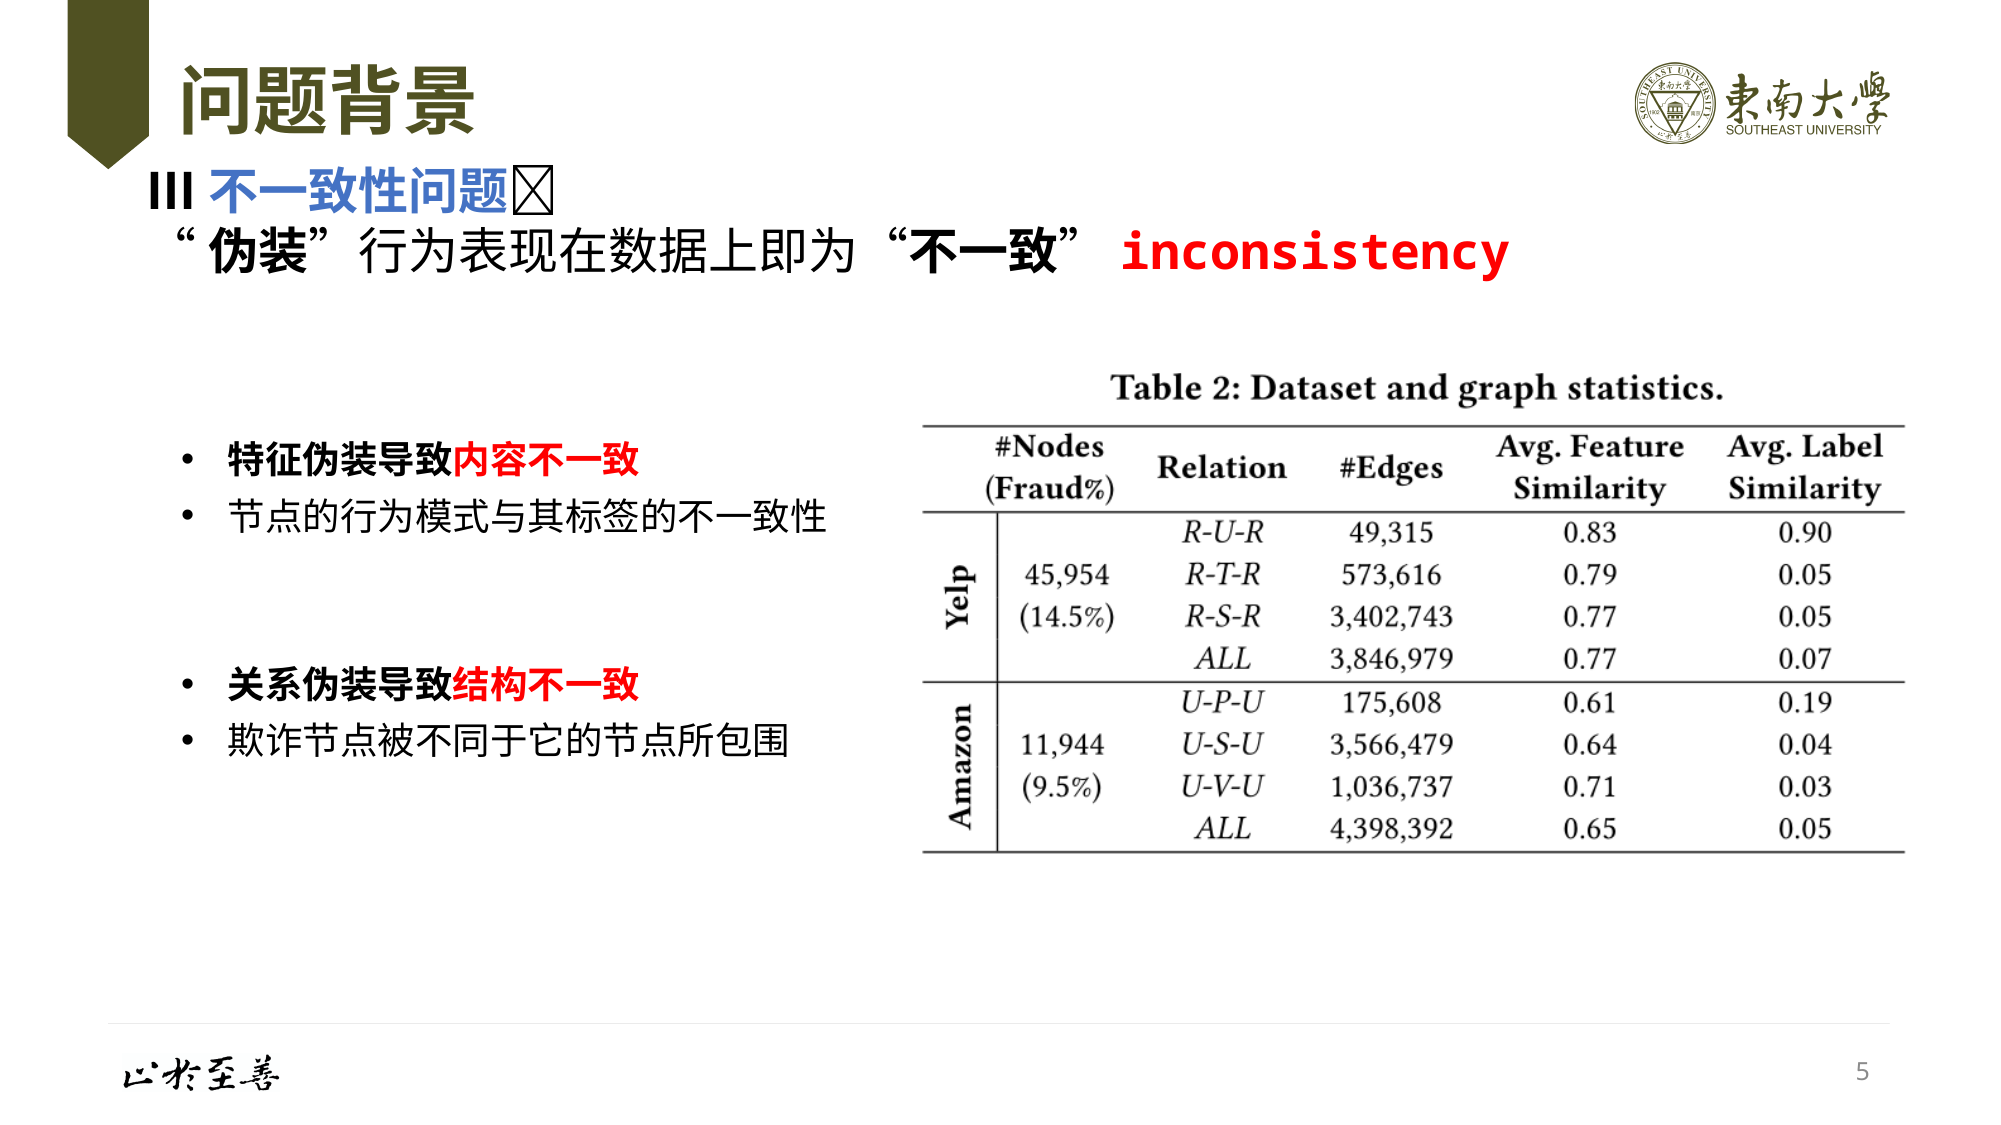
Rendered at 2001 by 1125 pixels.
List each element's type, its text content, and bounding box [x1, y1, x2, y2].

picture [122, 1053, 280, 1092]
text_box Ⅲ不一致性问题 “伪装”行为表现在数据上即为“不一致”inconsistency [131, 152, 1545, 337]
text_box 特征伪装导致内容不一致 节点的行为模式与其标签的不一致性 关系伪装导致结构不一致 欺诈节点被不同于它的节点所包围 [166, 417, 882, 826]
title 问题背景 [178, 39, 1519, 152]
picture [882, 367, 1935, 875]
slide_number 5 [1434, 1042, 1885, 1103]
